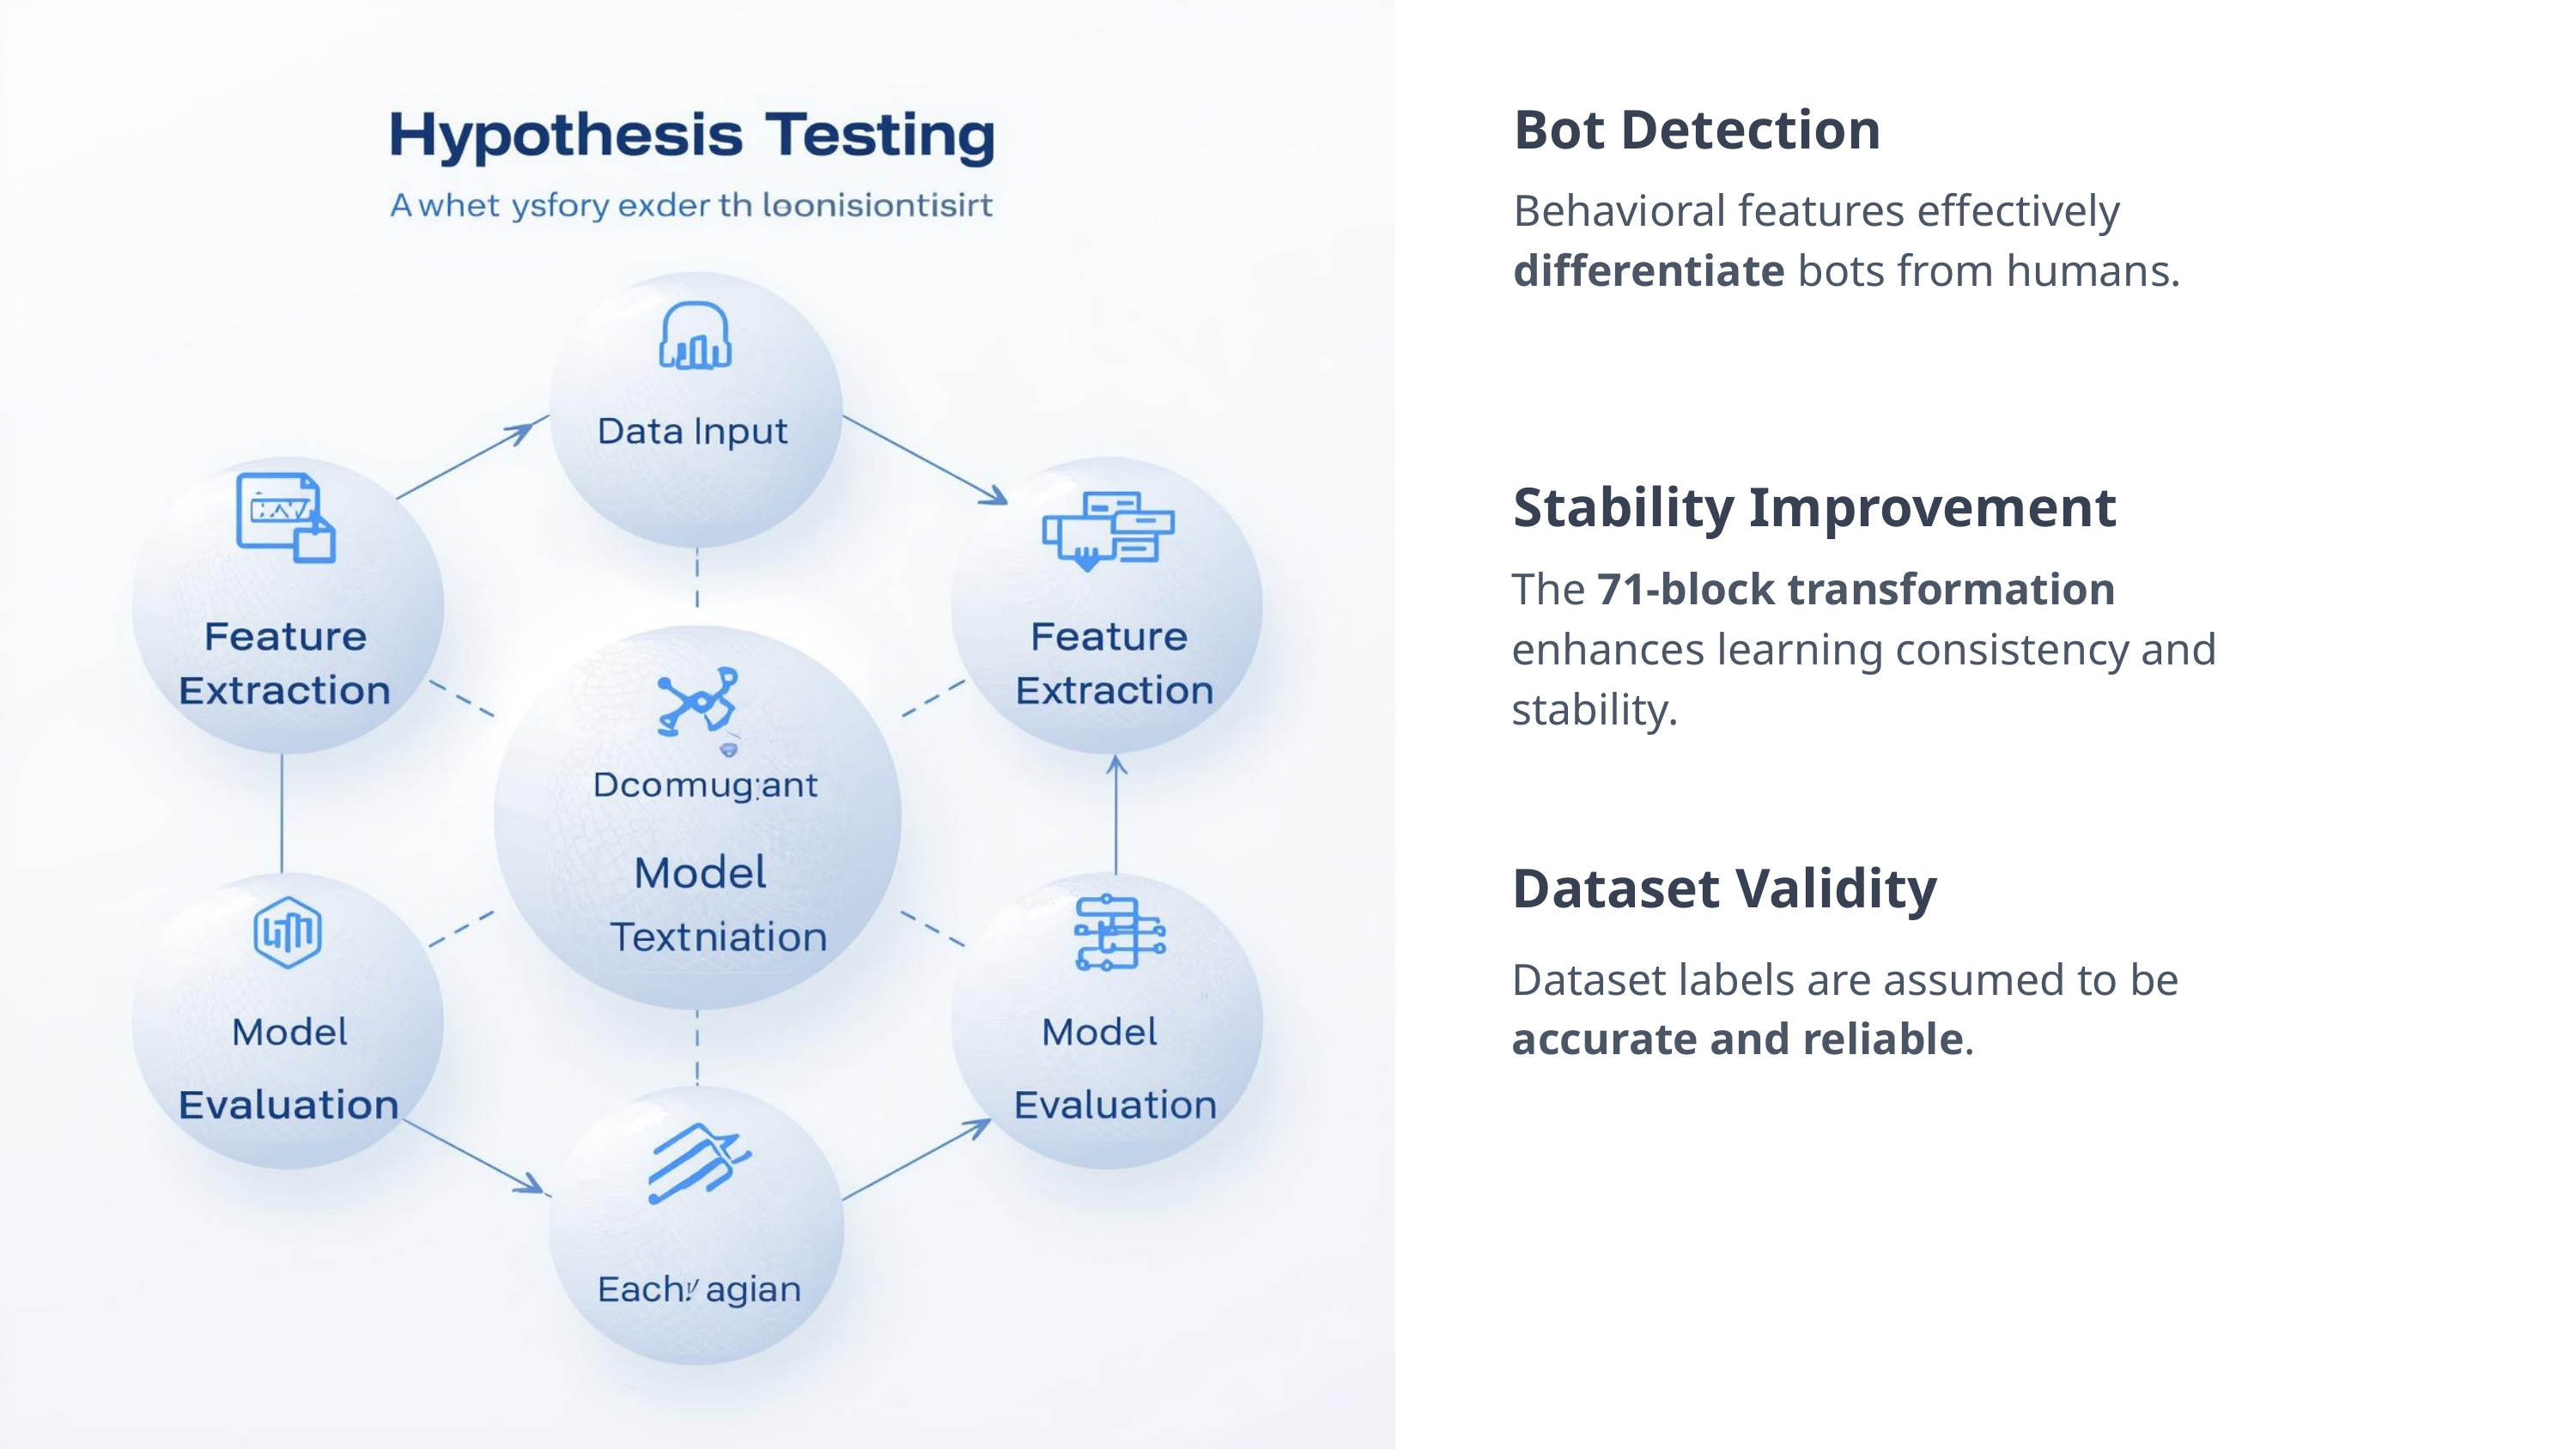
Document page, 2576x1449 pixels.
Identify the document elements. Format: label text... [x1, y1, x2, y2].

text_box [1511, 850, 2280, 1058]
text_box The 71-block transformation enhances learning consistency and stability. [1511, 553, 2280, 734]
text_box Behavioral features effectively differentiate bots from humans. [1513, 174, 2280, 295]
text_box Stability Improvement [1513, 462, 2280, 538]
text_box Bot Detection [1513, 84, 2280, 160]
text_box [0, 0, 1395, 1449]
